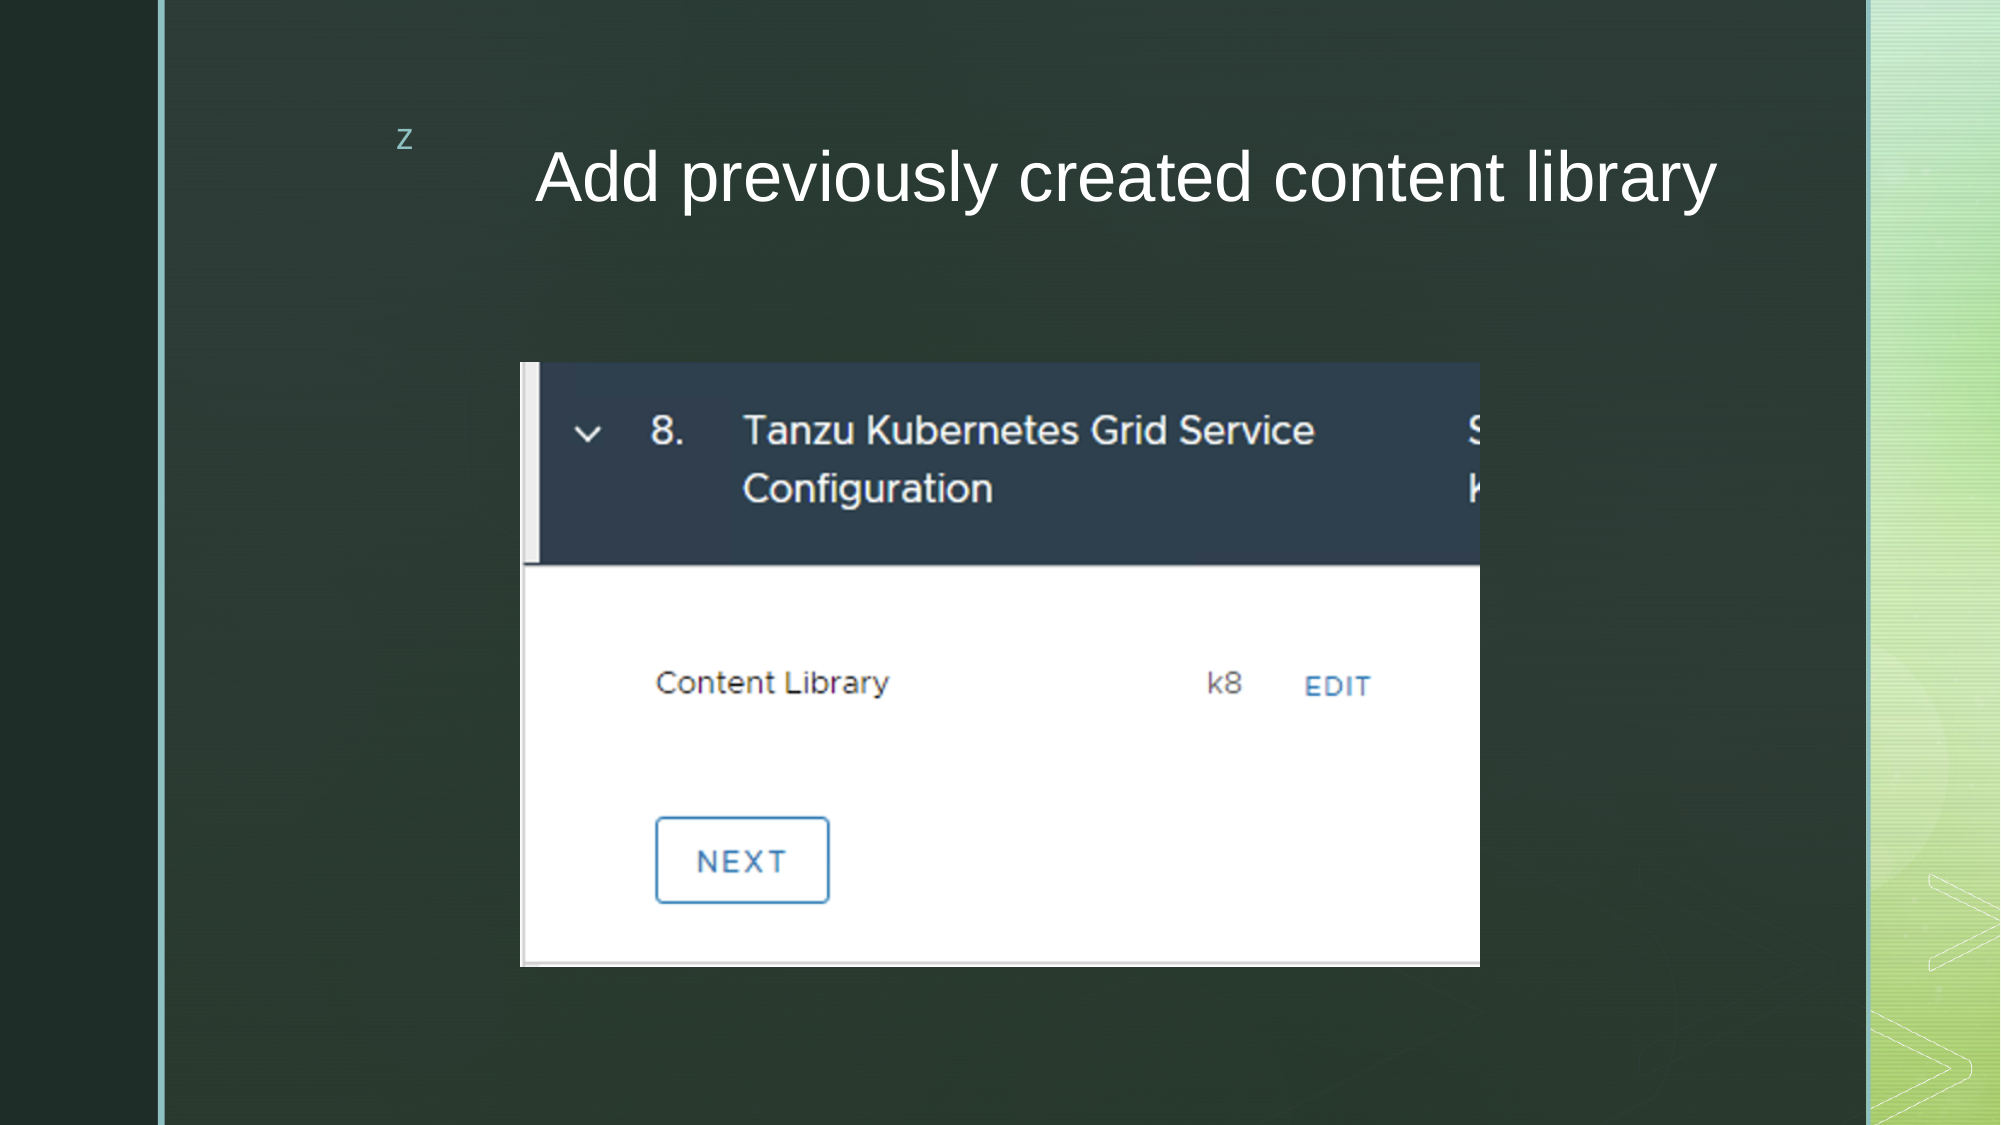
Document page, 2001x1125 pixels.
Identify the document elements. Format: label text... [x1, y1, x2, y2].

picture [1871, 0, 2001, 1125]
title Add previously created content library [428, 132, 1734, 310]
picture [520, 362, 1480, 967]
